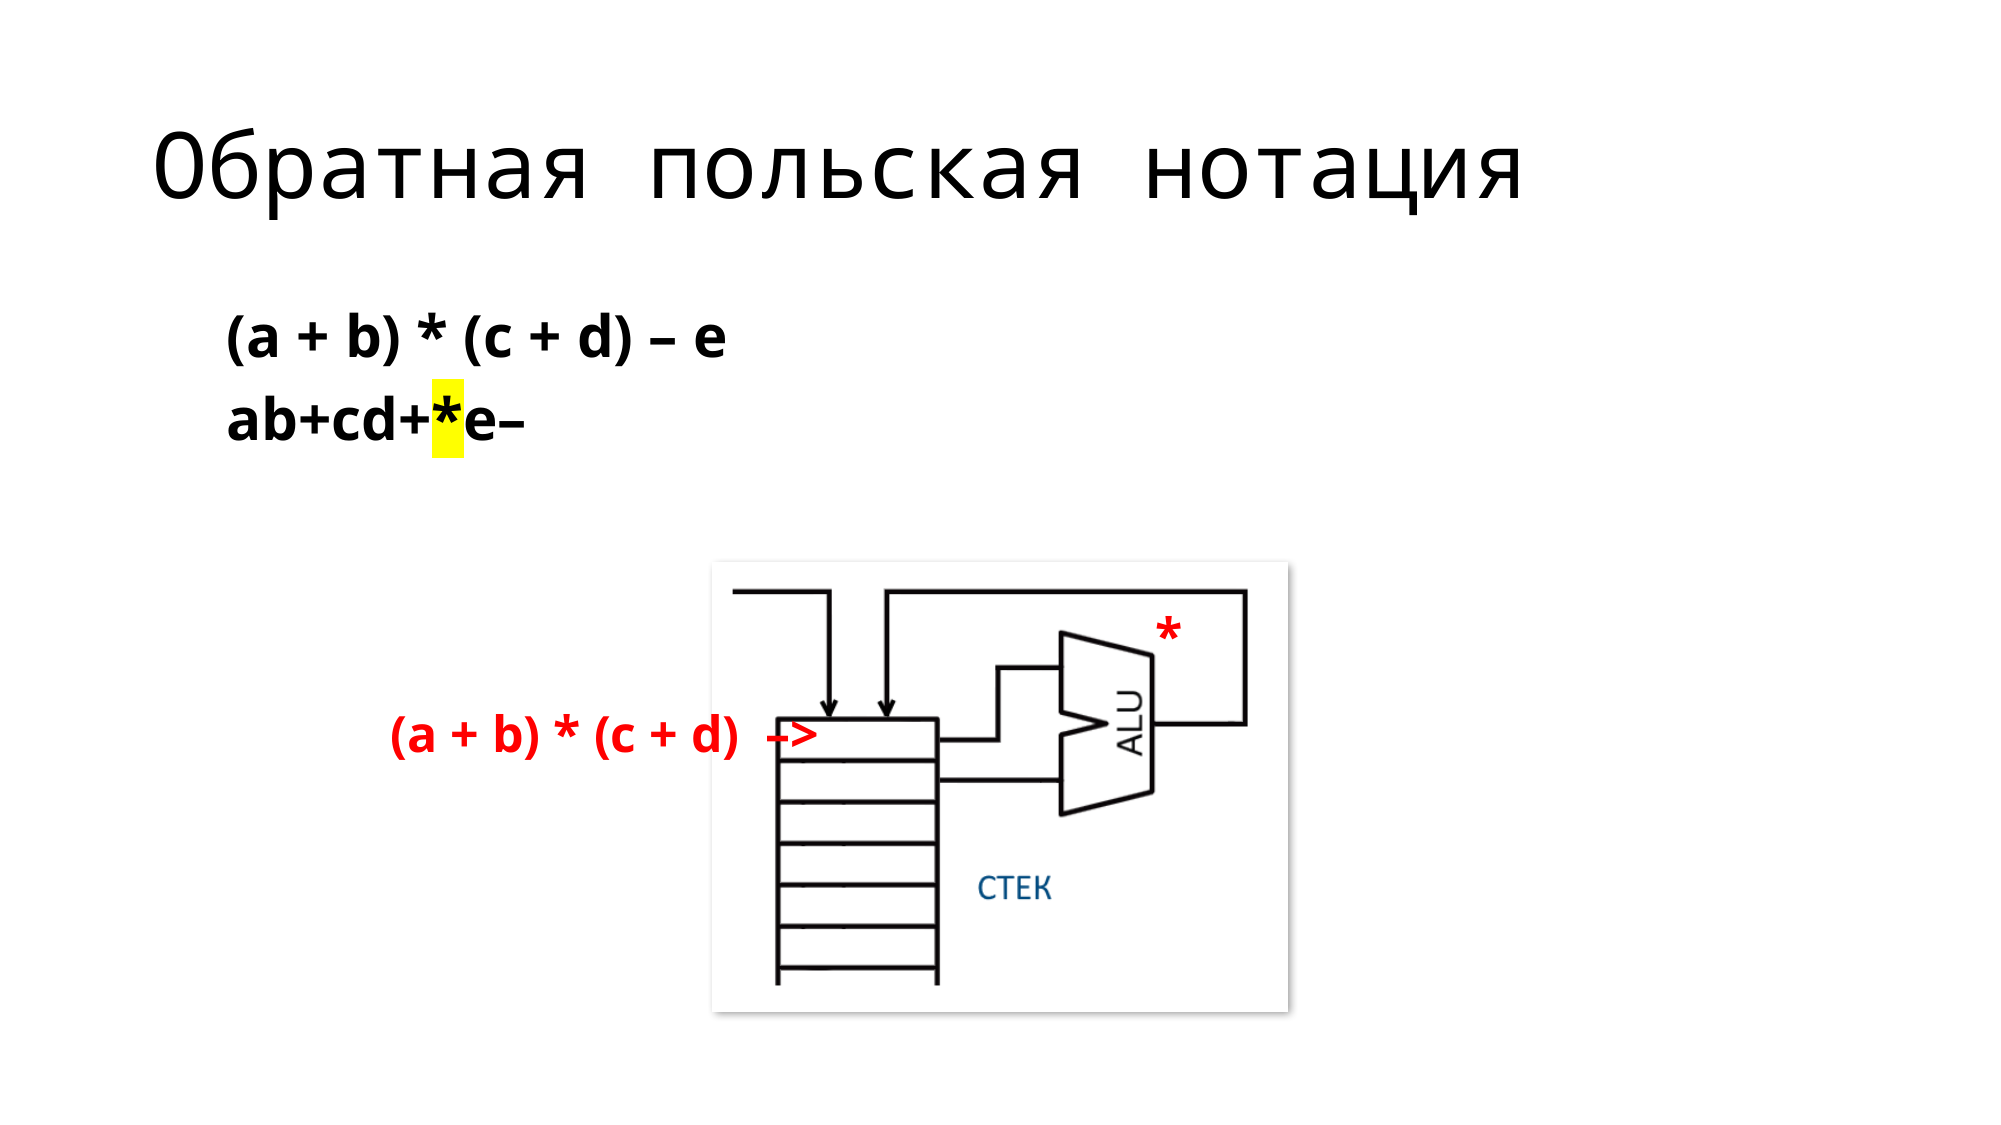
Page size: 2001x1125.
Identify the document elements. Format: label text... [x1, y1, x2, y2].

title Обратная польская нотация [137, 59, 1935, 278]
text_box (a + b) * (c + d) –> [375, 695, 712, 771]
list (a + b) * (c + d) – e ab+cd+*e– [211, 299, 1863, 1014]
picture [712, 562, 1288, 1012]
